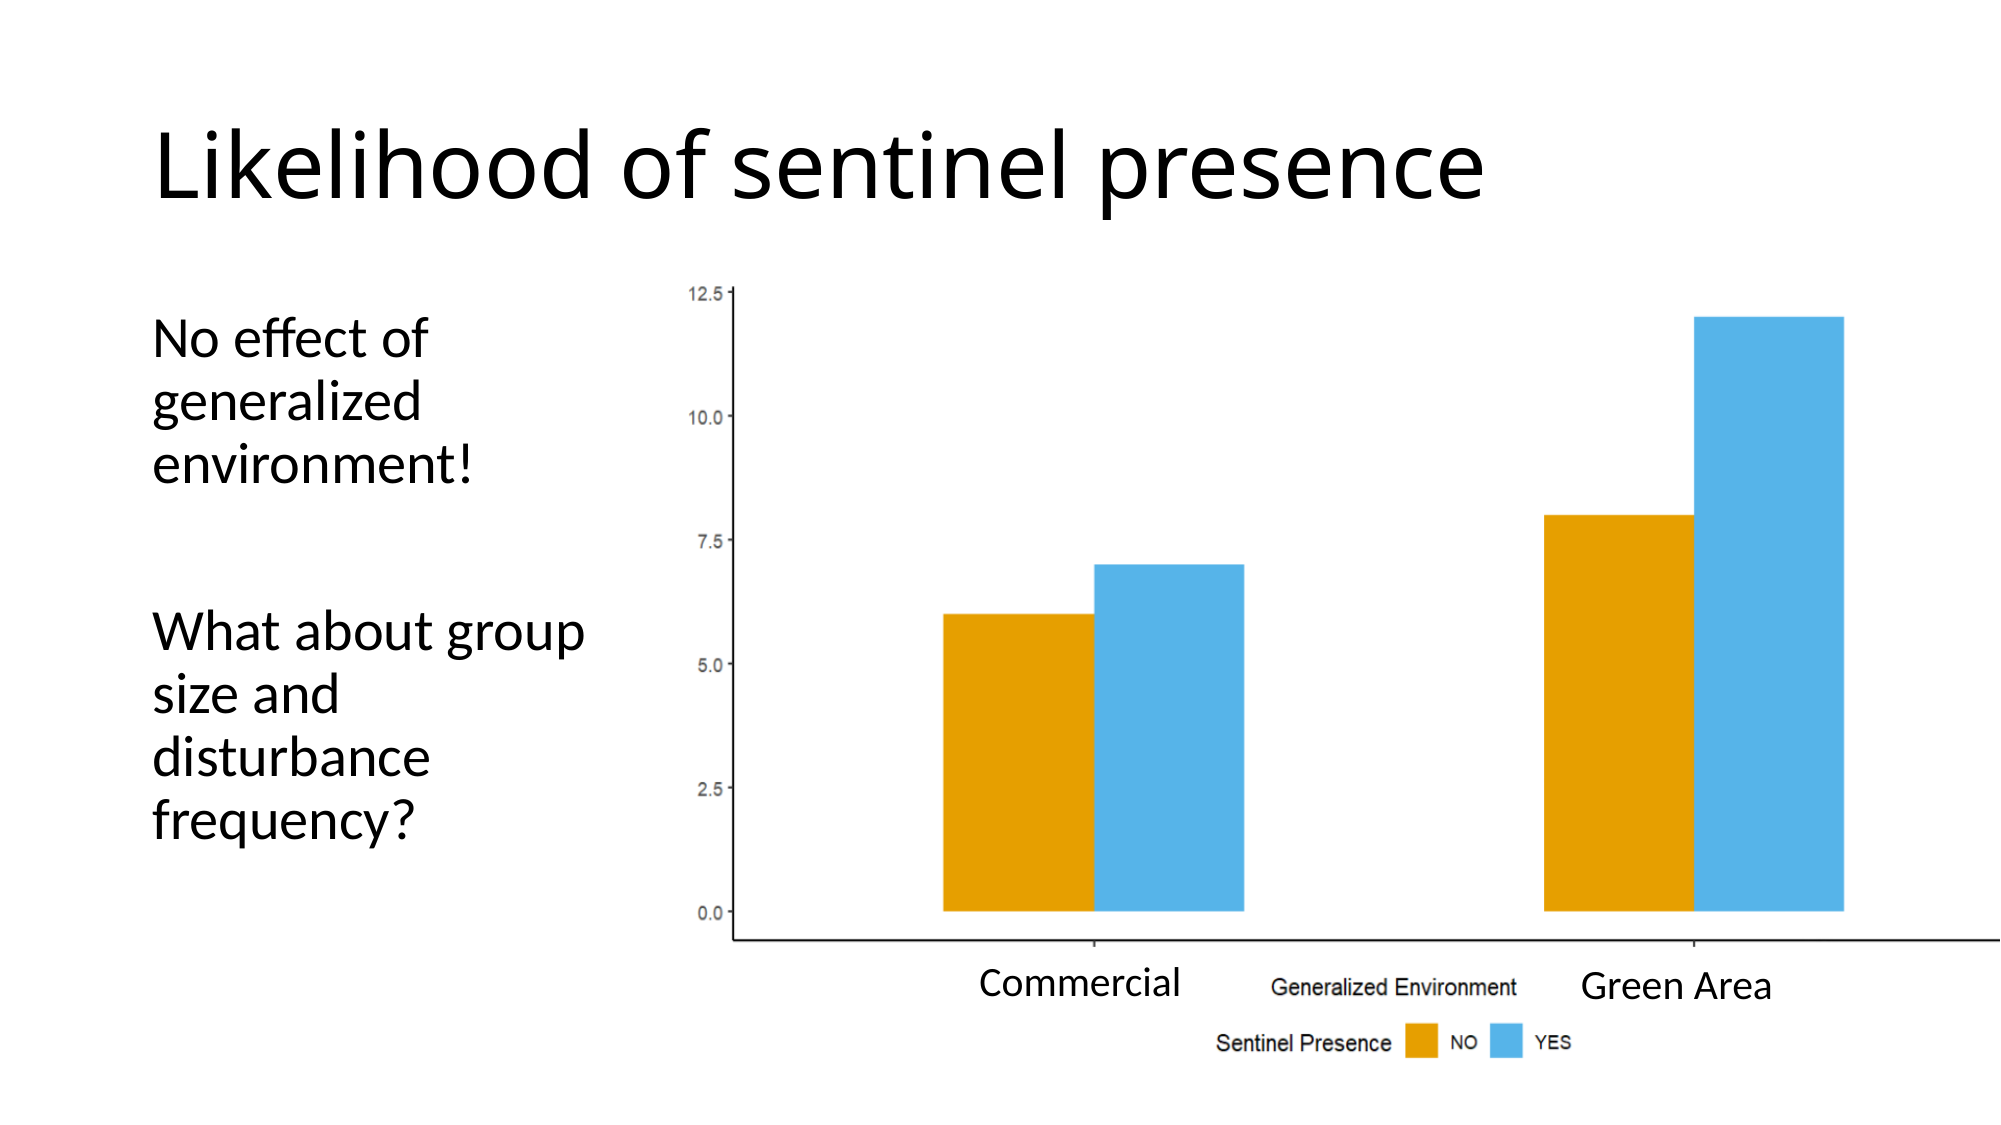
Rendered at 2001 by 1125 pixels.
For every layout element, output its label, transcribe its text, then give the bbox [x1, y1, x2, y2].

title Likelihood of sentinel presence [137, 59, 1863, 278]
list No effect of generalized environment! What about group size and disturbance frequency? [137, 299, 622, 1014]
picture [685, 277, 2000, 1066]
